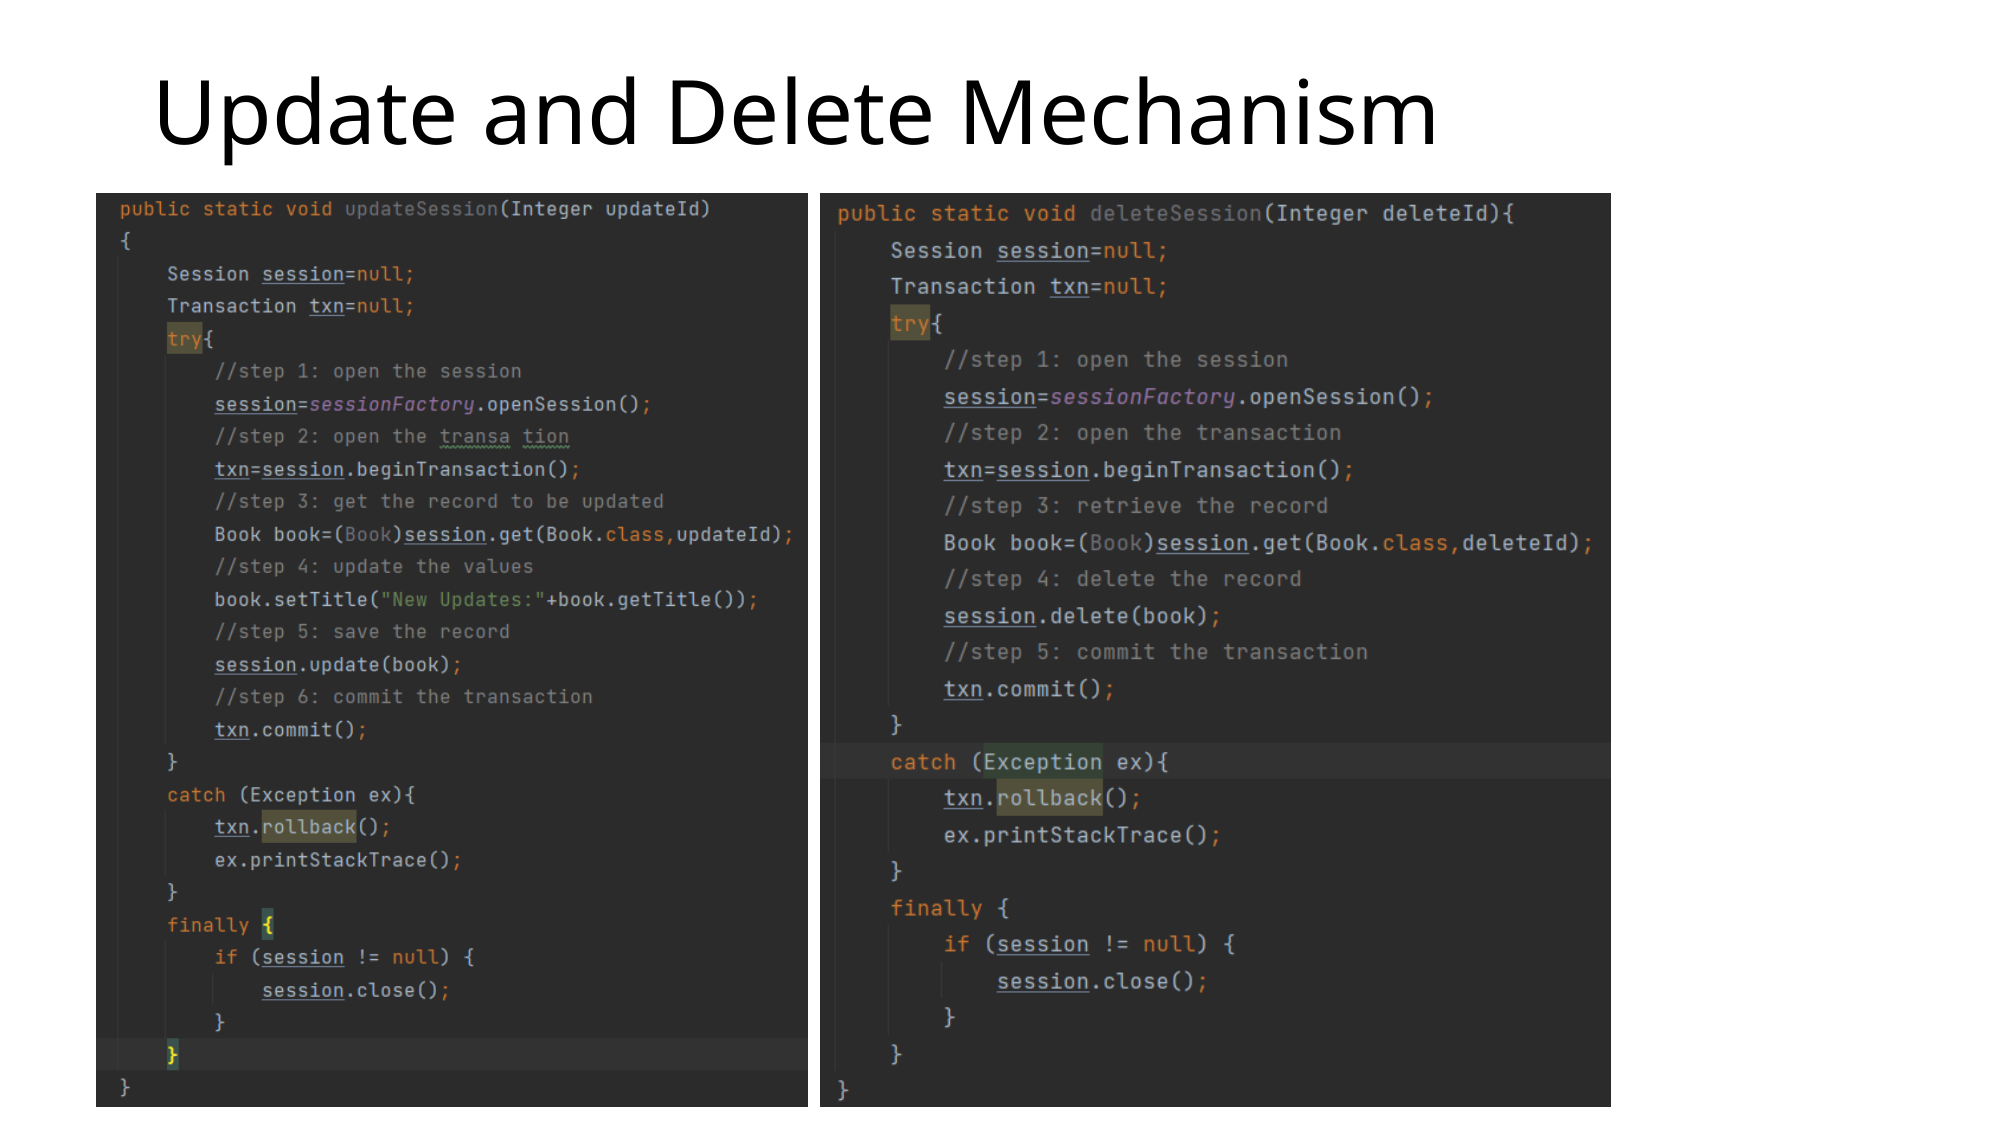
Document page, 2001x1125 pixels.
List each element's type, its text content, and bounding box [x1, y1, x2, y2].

title Update and Delete Mechanism [137, 59, 1589, 171]
picture [820, 193, 1611, 1108]
picture [96, 193, 808, 1108]
